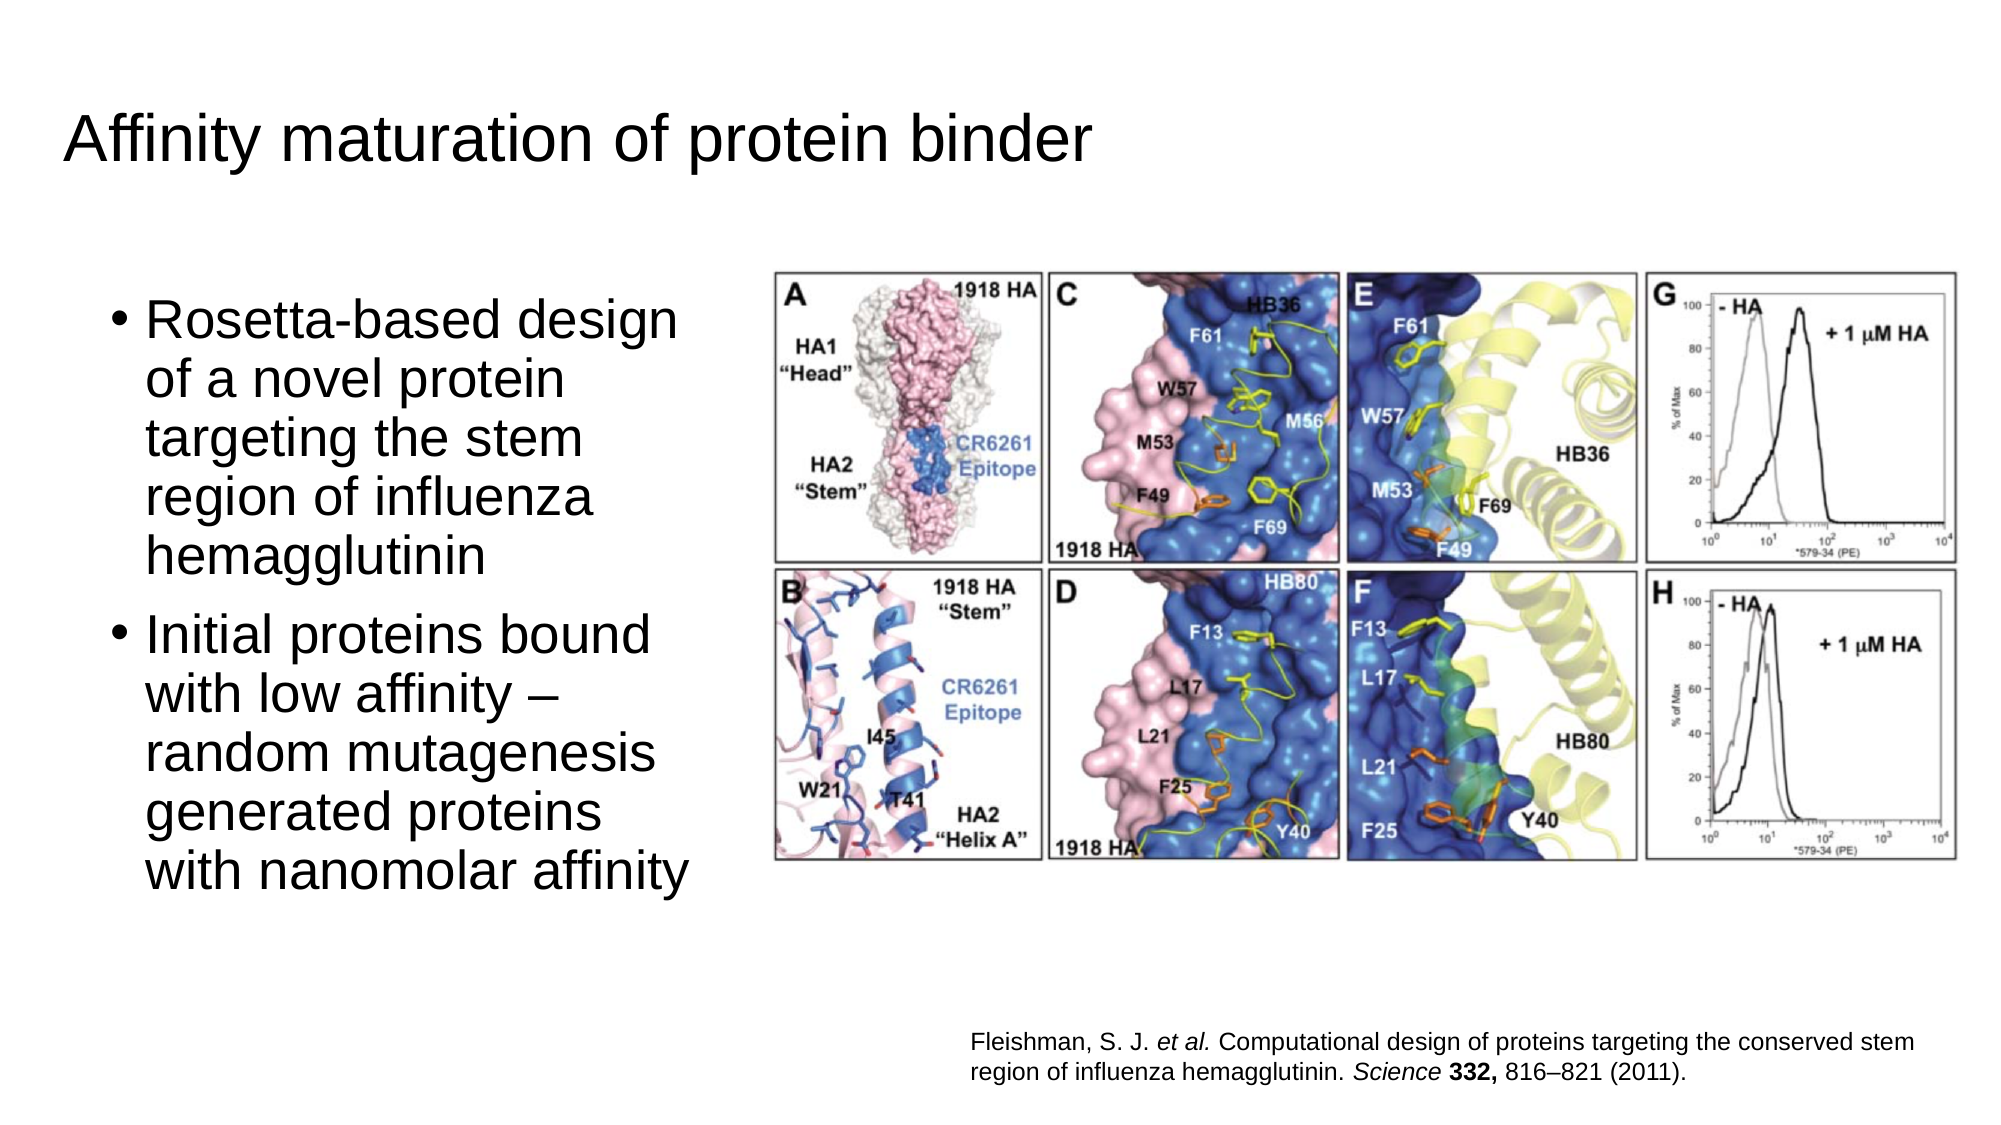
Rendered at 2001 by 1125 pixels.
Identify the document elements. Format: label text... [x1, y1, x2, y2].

picture [725, 248, 2000, 877]
text_box Fleishman, S. J. et al. Computational design of proteins targeting the conserved stem region of influenza hemagglutinin. Science 332, 816–821 (2011). [955, 1018, 1956, 1093]
title Affinity maturation of protein binder [48, 31, 1863, 249]
list Rosetta-based design of a novel protein targeting the stem region of influenza hemagglutinin Initial proteins bound with low affinity – random mutagenesis generated proteins with nanomolar affinity [95, 283, 726, 998]
